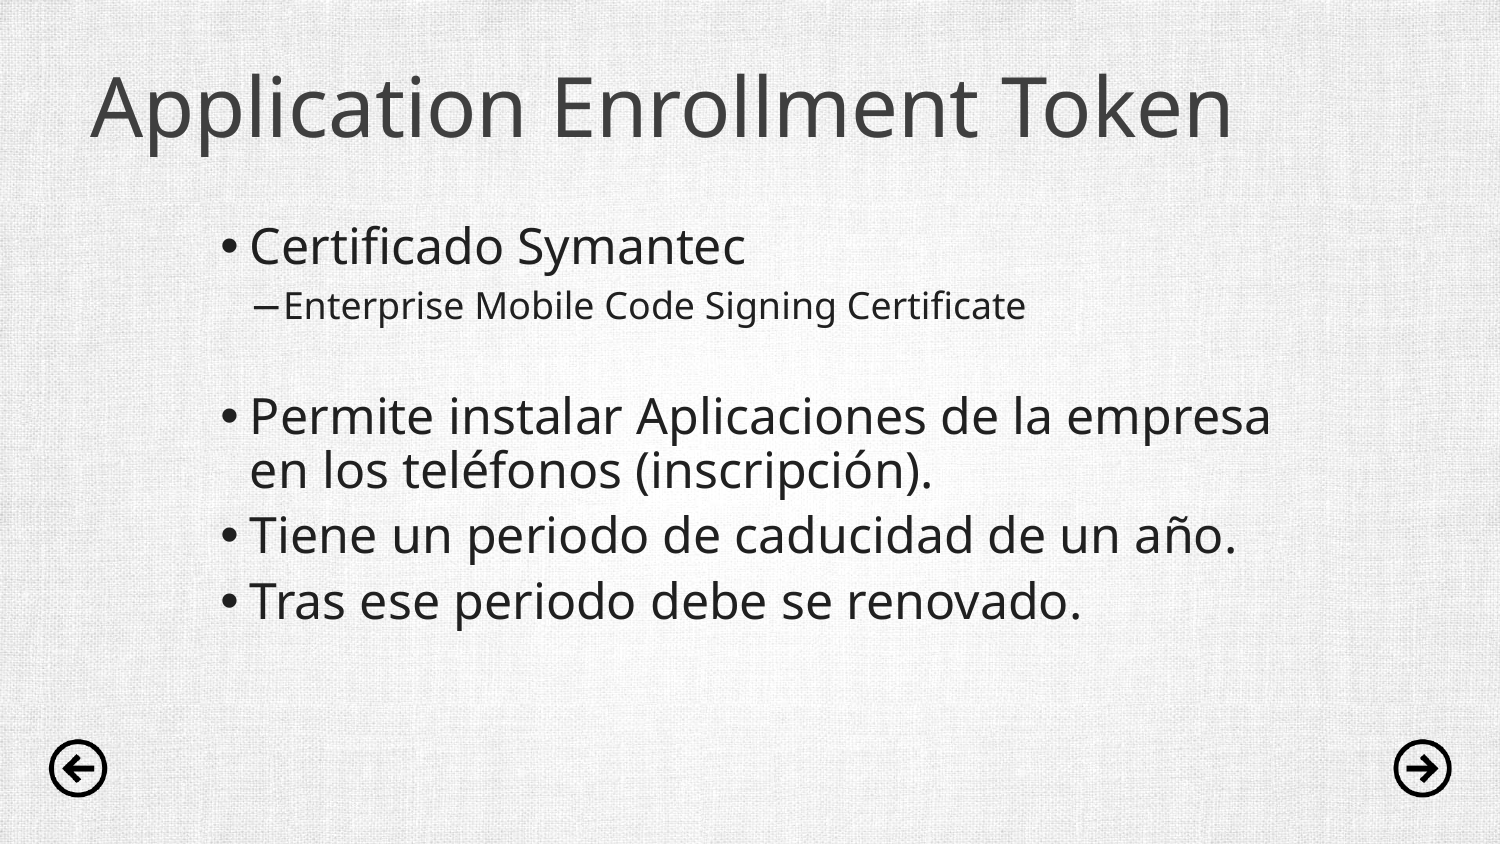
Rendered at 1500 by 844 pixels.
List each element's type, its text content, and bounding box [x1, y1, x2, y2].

text_box Certificado Symantec Enterprise Mobile Code Signing Certificate Permite instalar Aplicaciones de la empresa en los teléfonos (inscripción). Tiene un periodo de caducidad de un año. Tras ese periodo debe se renovado. [209, 216, 1326, 636]
title Application Enrollment Token [75, 33, 1425, 175]
picture [0, 0, 1500, 844]
